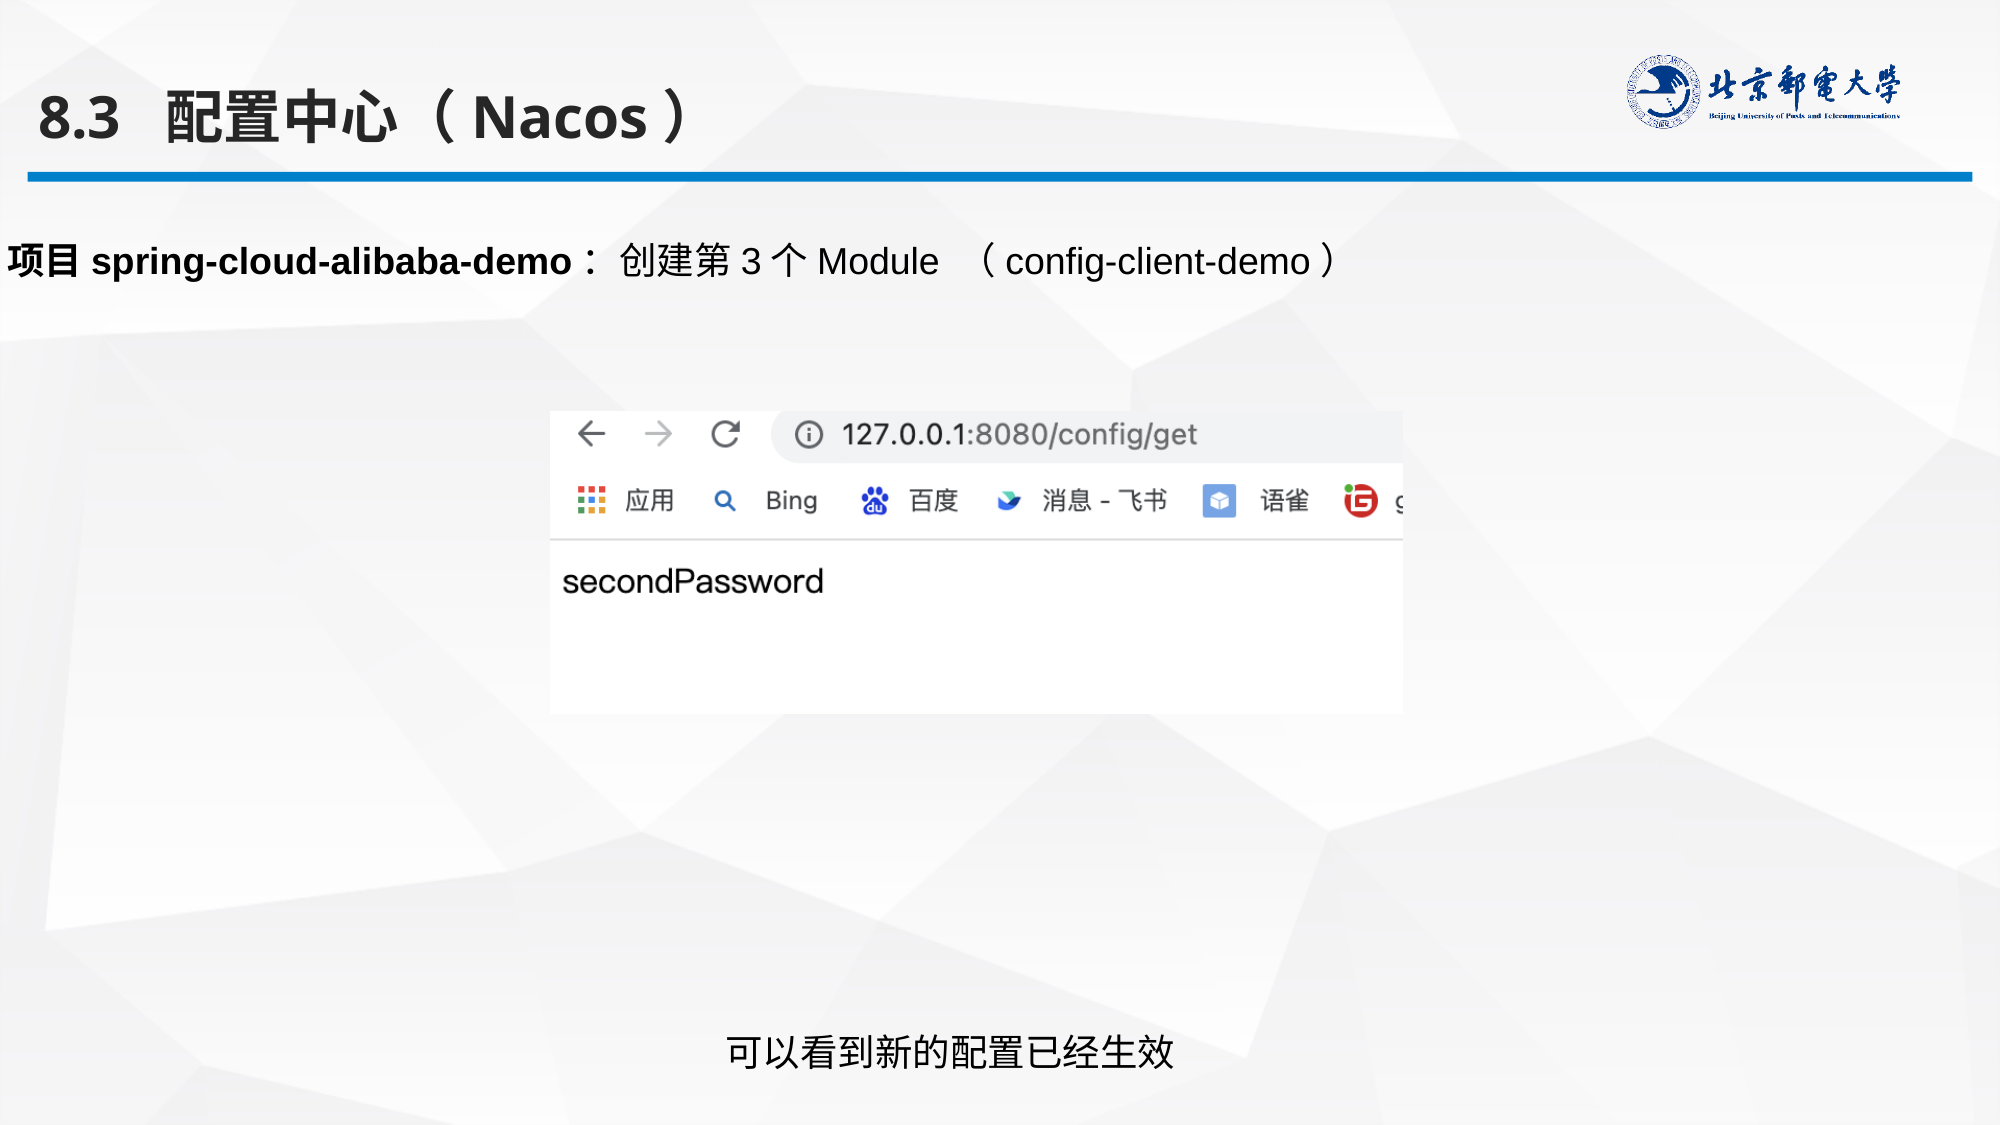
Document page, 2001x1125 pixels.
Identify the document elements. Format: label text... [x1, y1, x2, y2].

text_box 项目spring-cloud-alibaba-demo：创建第3个Module （config-client-demo） [0, 229, 1373, 290]
text_box 可以看到新的配置已经生效 [710, 1021, 1191, 1082]
picture [0, 0, 2000, 1125]
text_box 8.3 配置中心（Nacos） [23, 73, 1083, 158]
text_box [26, 171, 1973, 183]
